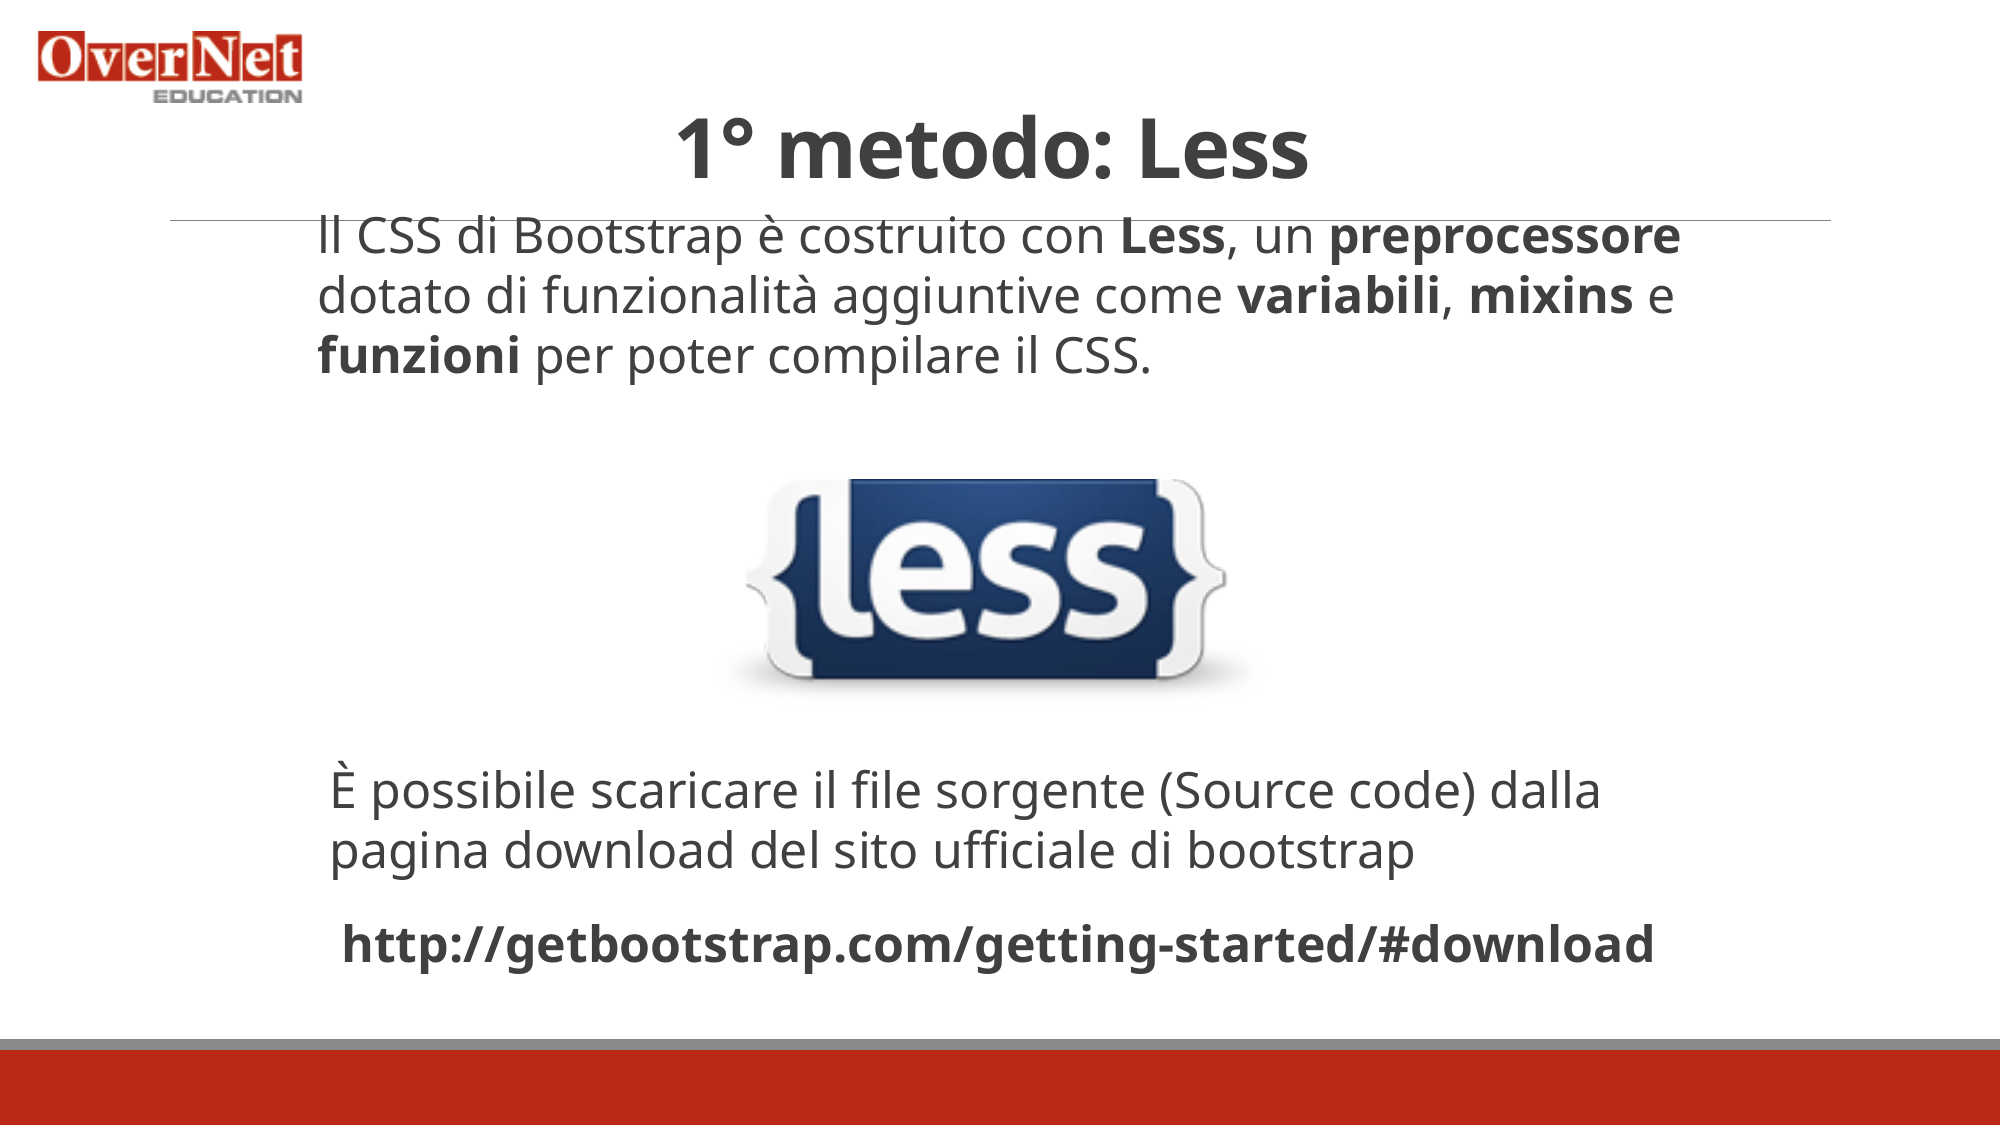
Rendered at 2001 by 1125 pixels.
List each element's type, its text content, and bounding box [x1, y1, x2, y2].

title 1° metodo: Less [317, 42, 1668, 196]
picture [715, 479, 1269, 705]
text_box È possibile scaricare il file sorgente (Source code) dalla pagina download del sito ufficiale di bootstrap [314, 751, 1697, 887]
text_box http://getbootstrap.com/getting-started/#download [326, 905, 1674, 980]
text_box ll CSS di Bootstrap è costruito con Less, un preprocessore dotato di funzionalità aggiuntive come variabili, mixins e funzioni per poter compilare il CSS. [303, 196, 1721, 391]
picture [35, 31, 304, 103]
